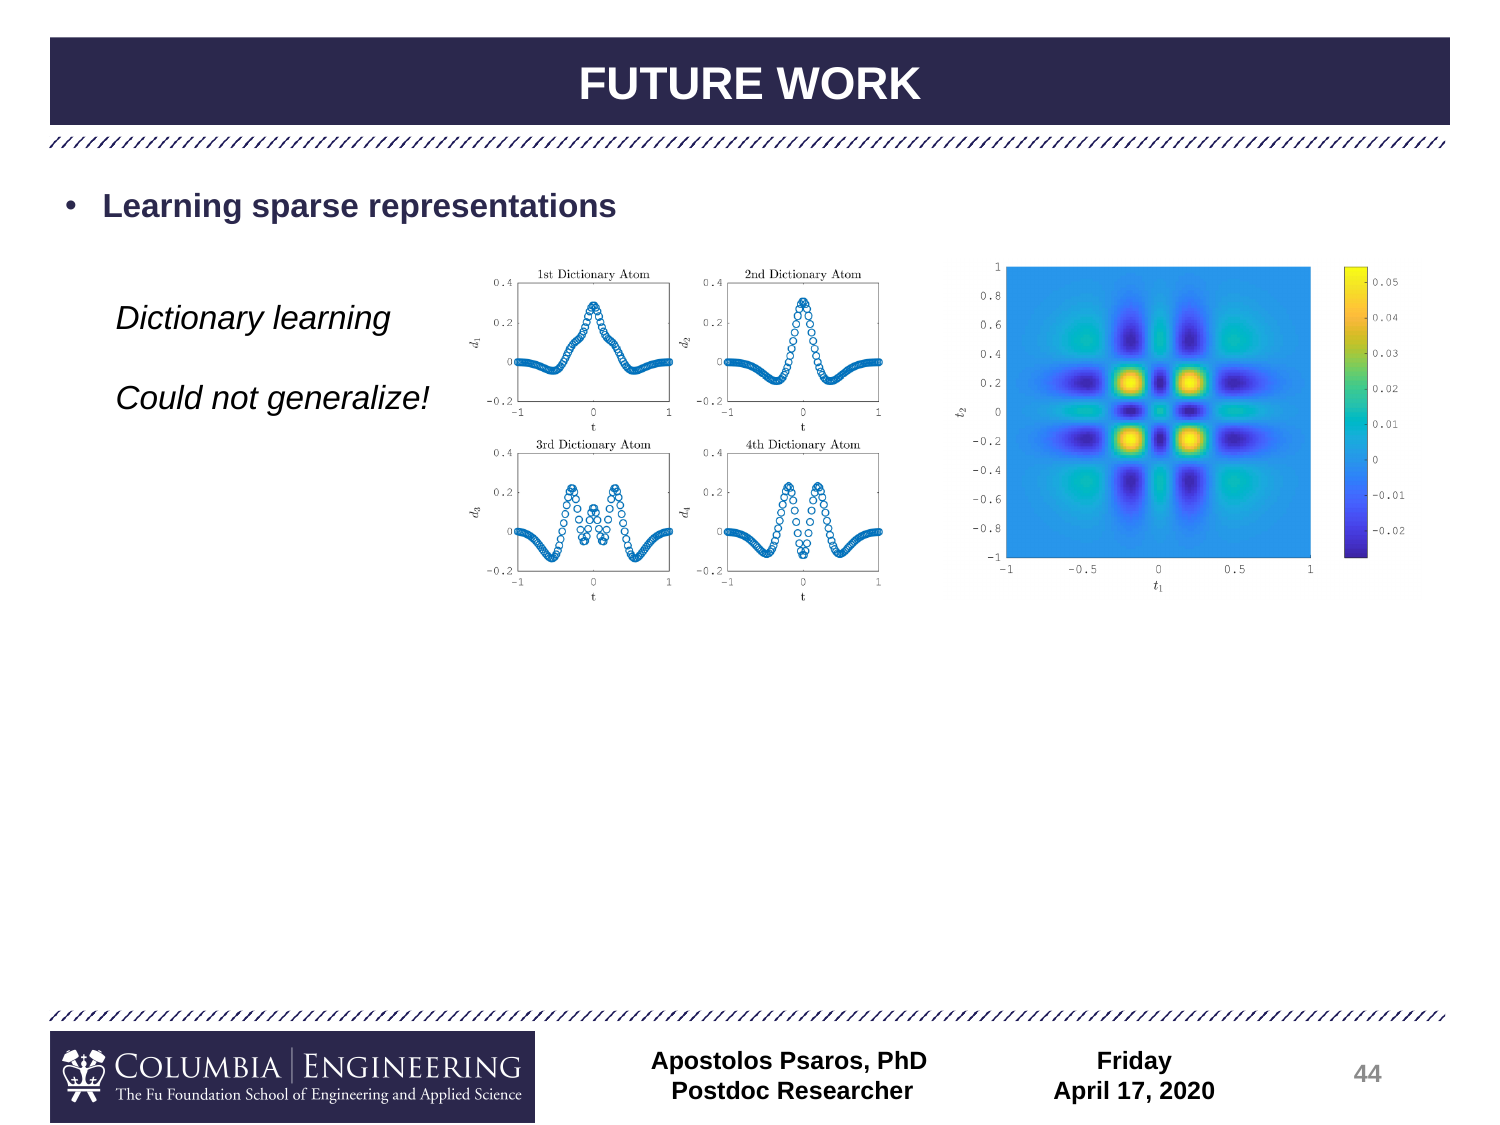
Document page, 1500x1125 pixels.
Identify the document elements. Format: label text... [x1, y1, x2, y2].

picture [37, 133, 1450, 149]
text_box Dictionary learning Could not generalize! [100, 289, 449, 424]
picture [449, 256, 900, 620]
text_box Learning sparse representations [49, 181, 1450, 975]
picture [943, 258, 1422, 600]
picture [50, 1031, 535, 1123]
text_box FUTURE WORK [50, 37, 1450, 125]
picture [37, 1007, 1450, 1022]
slide_number 43 [1059, 1042, 1397, 1103]
